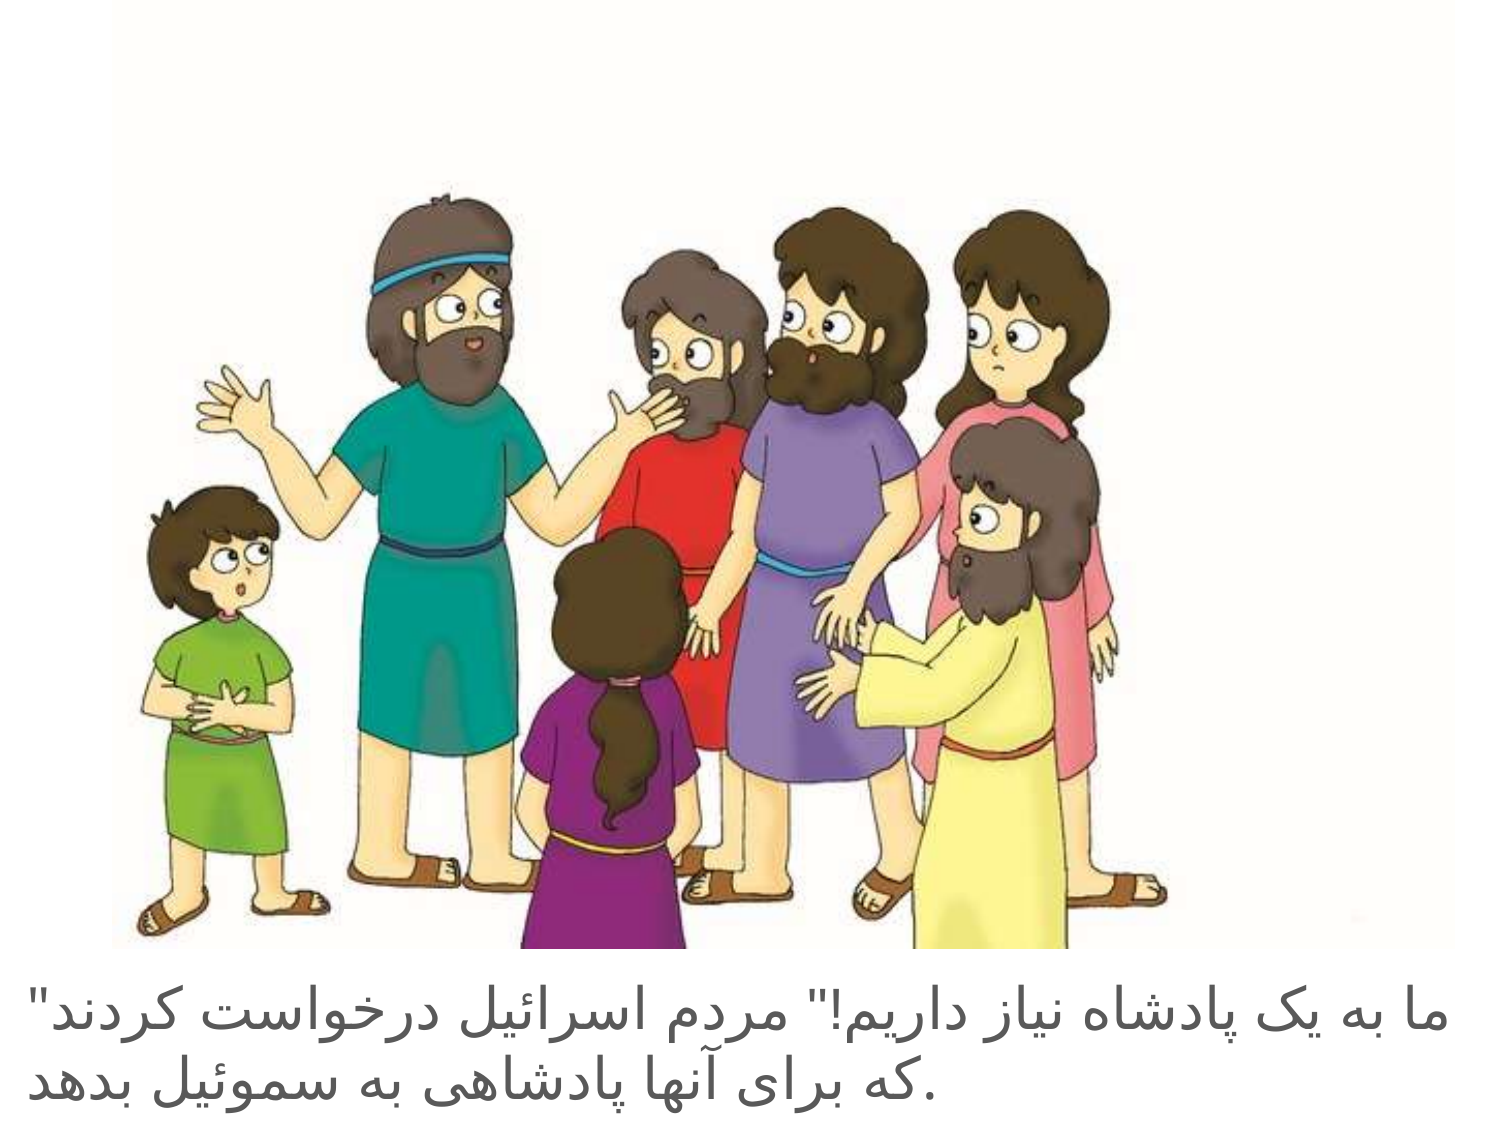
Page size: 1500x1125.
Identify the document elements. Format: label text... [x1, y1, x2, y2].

picture [111, 0, 1455, 950]
text_box "ما به یک پادشاه نیاز داریم!" مردم اسرائیل درخواست کردند که برای آنها پادشاهی به سموئیل بدهد. [11, 964, 1483, 1119]
